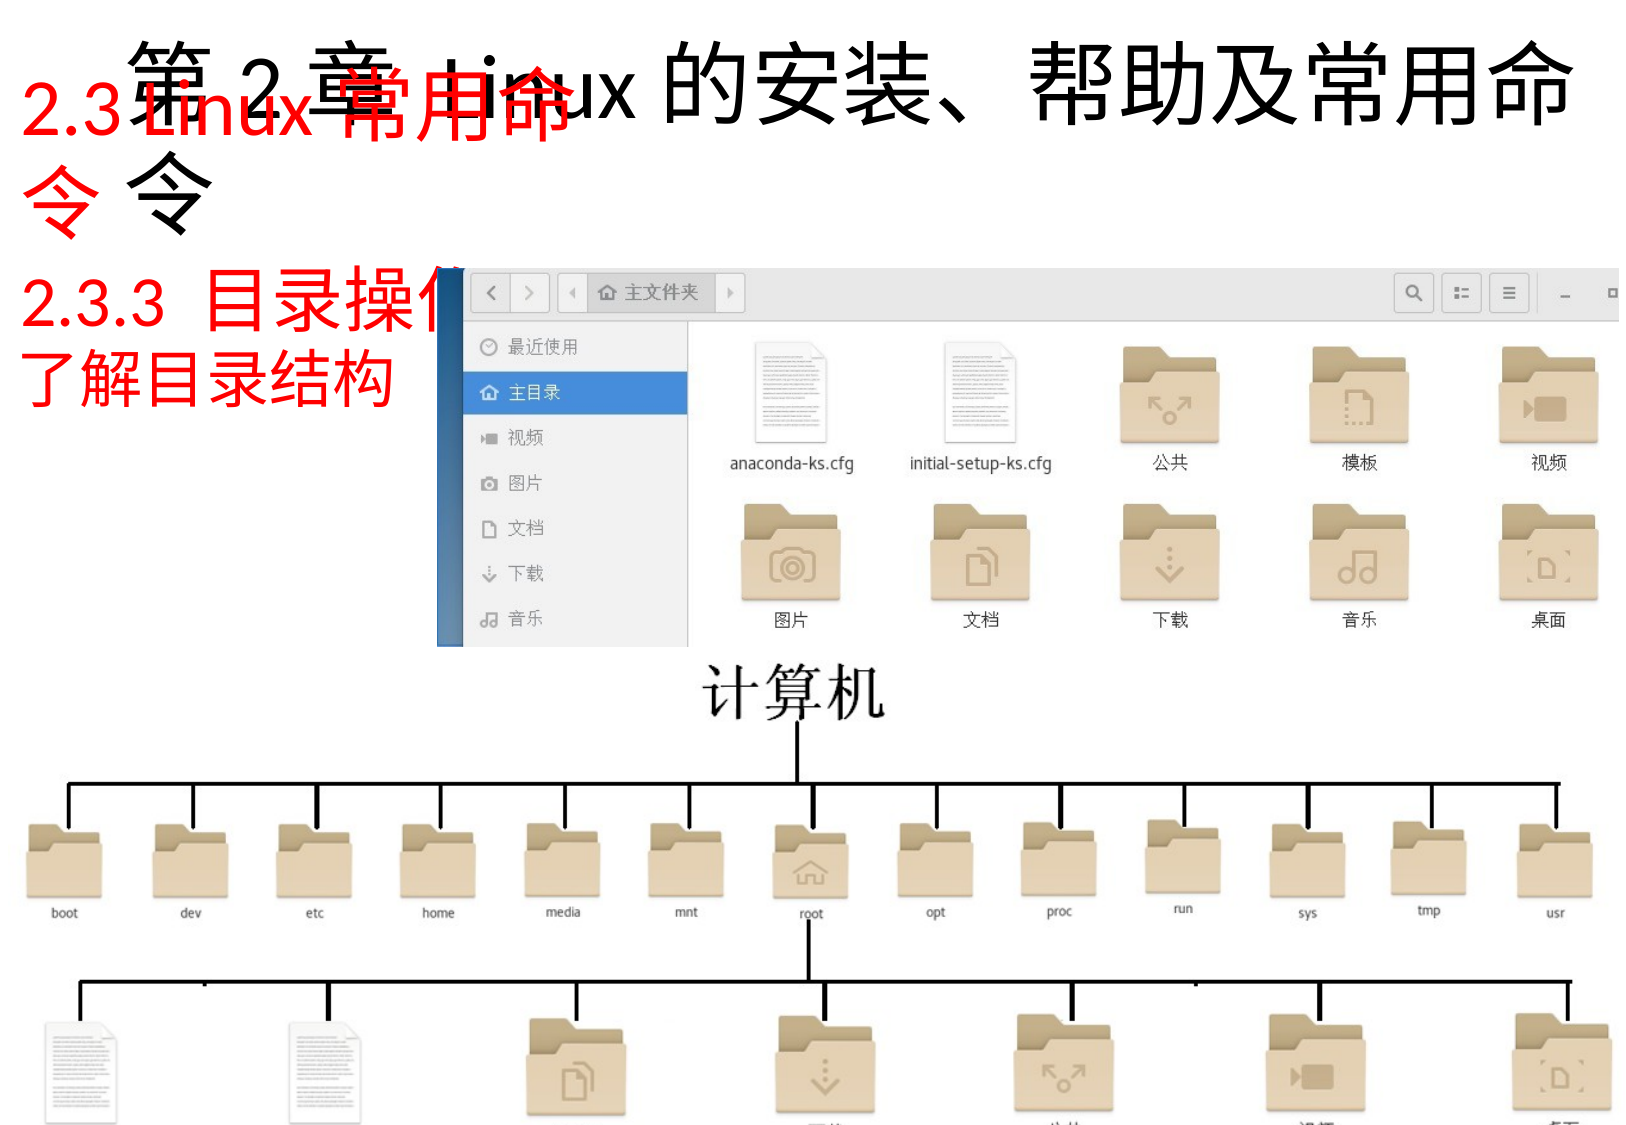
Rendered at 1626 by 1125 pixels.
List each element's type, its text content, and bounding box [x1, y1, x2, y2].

picture [437, 268, 1619, 647]
text_box 2.3 Linux常用命令 2.3.3 目录操作 了解目录结构 [13, 44, 642, 415]
picture [8, 660, 1625, 1125]
title 第2章Linux的安装、帮助及常用命令 [121, 24, 1625, 247]
